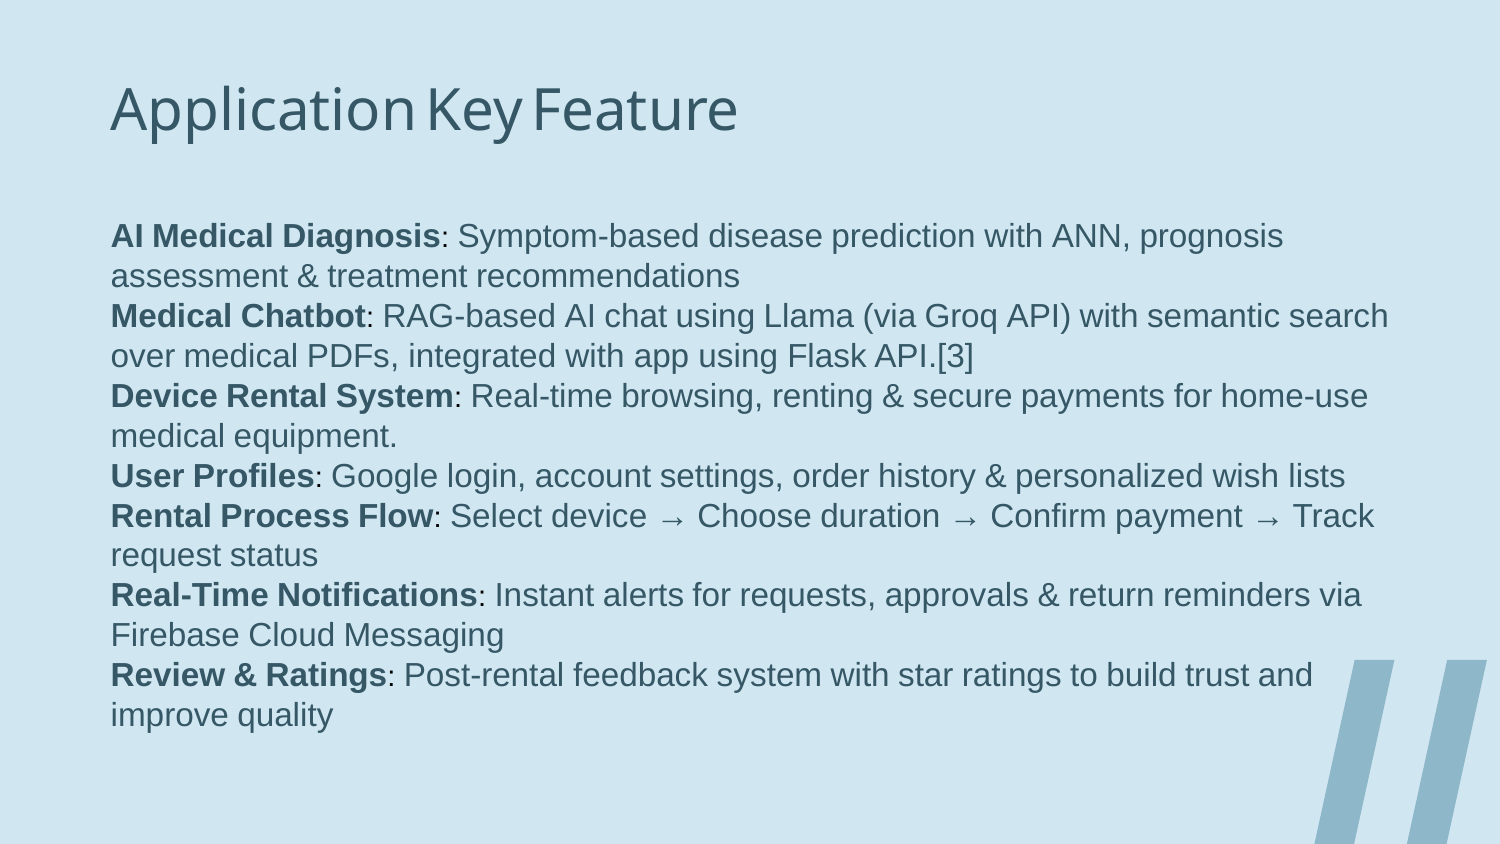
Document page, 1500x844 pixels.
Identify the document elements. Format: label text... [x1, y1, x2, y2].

text_box Application Key Feature [95, 64, 907, 150]
text_box AI Medical Diagnosis: Symptom-based disease prediction with ANN, prognosis assessment & treatment recommendations Medical Chatbot: RAG-based AI chat using Llama (via Groq API) with semantic search over medical PDFs, integrated with app using Flask API.[3] Device Rental System: Real-time browsing, renting & secure payments for home-use medical equipment. User Profiles: Google login, account settings, order history & personalized wish lists Rental Process Flow: Select device → Choose duration → Confirm payment → Track request status Real-Time Notifications: Instant alerts for requests, approvals & return reminders via Firebase Cloud Messaging Review & Ratings: Post-rental feedback system with star ratings to build trust and improve quality [95, 206, 1405, 781]
